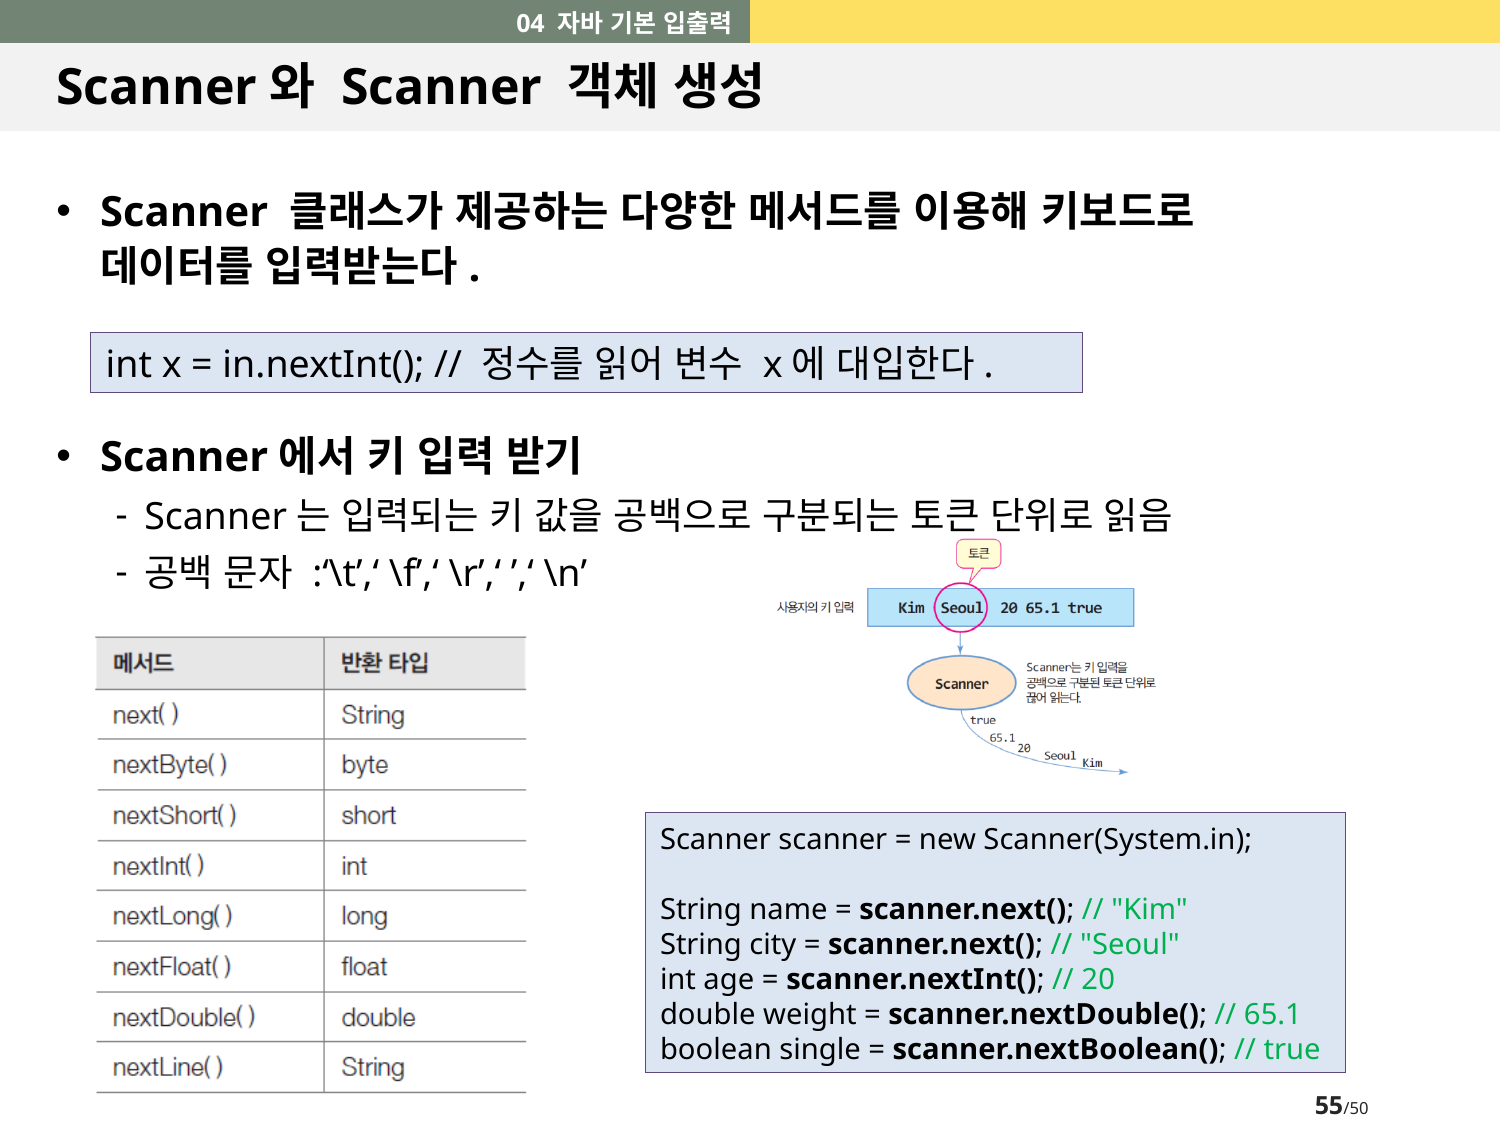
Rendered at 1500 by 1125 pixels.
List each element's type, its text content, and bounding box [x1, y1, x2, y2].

list 04 자바 기본 입출력 [0, 0, 748, 43]
title Scanner와 Scanner 객체 생성 [41, 42, 1459, 128]
text_box int x = in.nextInt(); // 정수를 읽어 변수 x에 대입한다. [90, 332, 1083, 393]
text_box Scanner scanner = new Scanner(System.in); String name = scanner.next(); // "Kim" String city = scanner.next(); // "Seoul" int age = scanner.nextInt(); // 20 double weight = scanner.nextDouble(); // 65.1 boolean single = scanner.nextBoolean(); // true [645, 812, 1346, 1073]
picture [90, 626, 533, 1105]
list Scanner 클래스가 제공하는 다양한 메서드를 이용해 키보드로 데이터를 입력받는다. Scanner에서 키 입력 받기 Scanner는 입력되는 키 값을 공백으로 구분되는 토큰 단위로 읽음 공백 문자 :‘\t’,‘ \f’,‘ \r’,‘ ’,‘ \n’ [41, 172, 1459, 1048]
picture [767, 532, 1160, 785]
